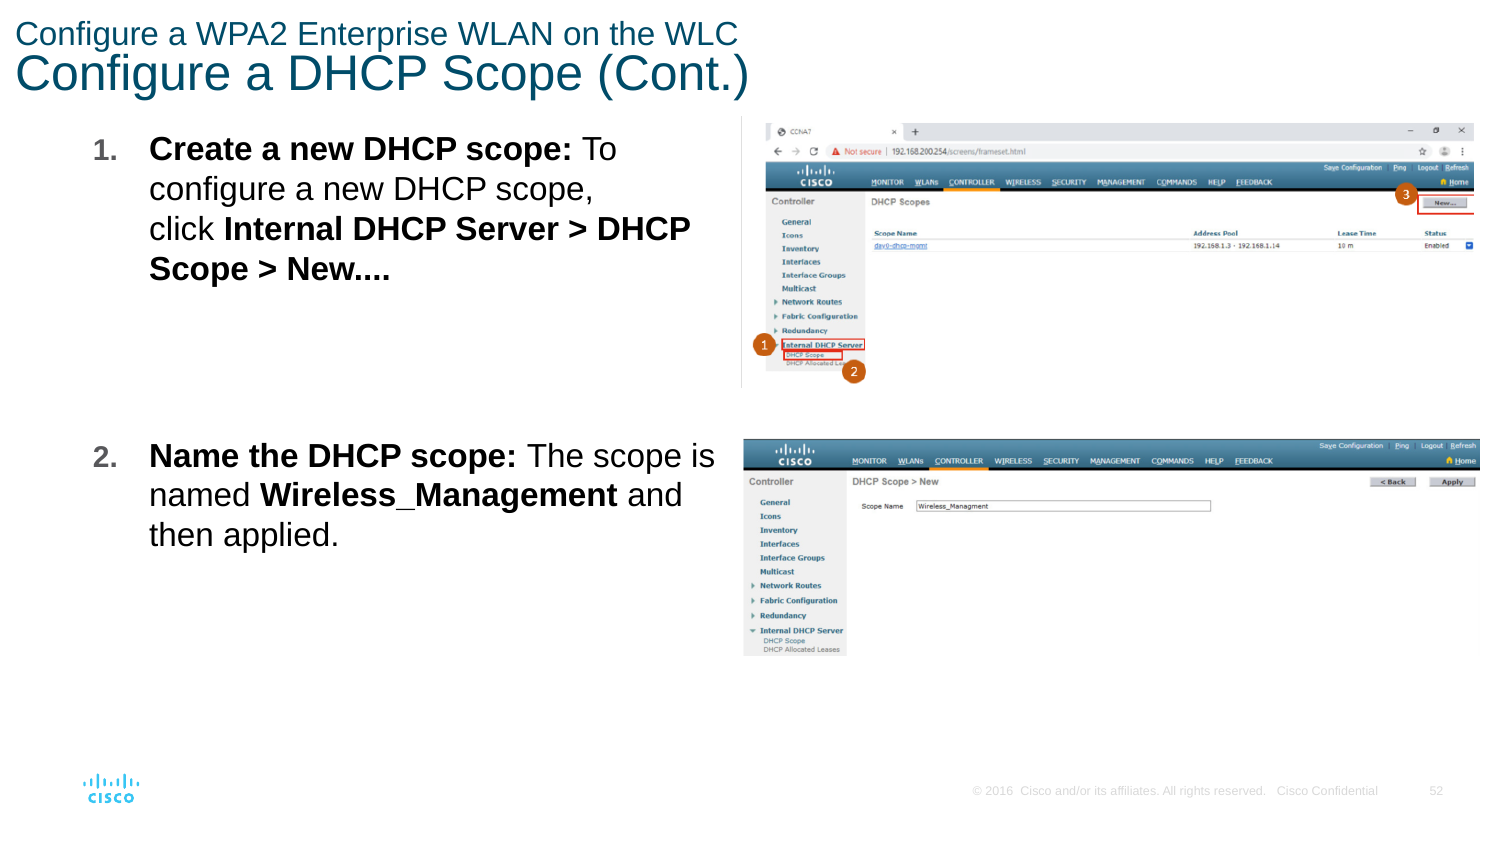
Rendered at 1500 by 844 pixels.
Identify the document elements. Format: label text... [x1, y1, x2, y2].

picture [741, 434, 1482, 657]
list Create a new DHCP scope: To configure a new DHCP scope, click Internal DHCP Server > DHCP Scope > New.... Name the DHCP scope: The scope is named Wireless_Management and then applied. [77, 120, 742, 536]
picture [741, 116, 1482, 388]
title Configure a WPA2 Enterprise WLAN on the WLC Configure a DHCP Scope (Cont.) [0, 0, 1369, 121]
